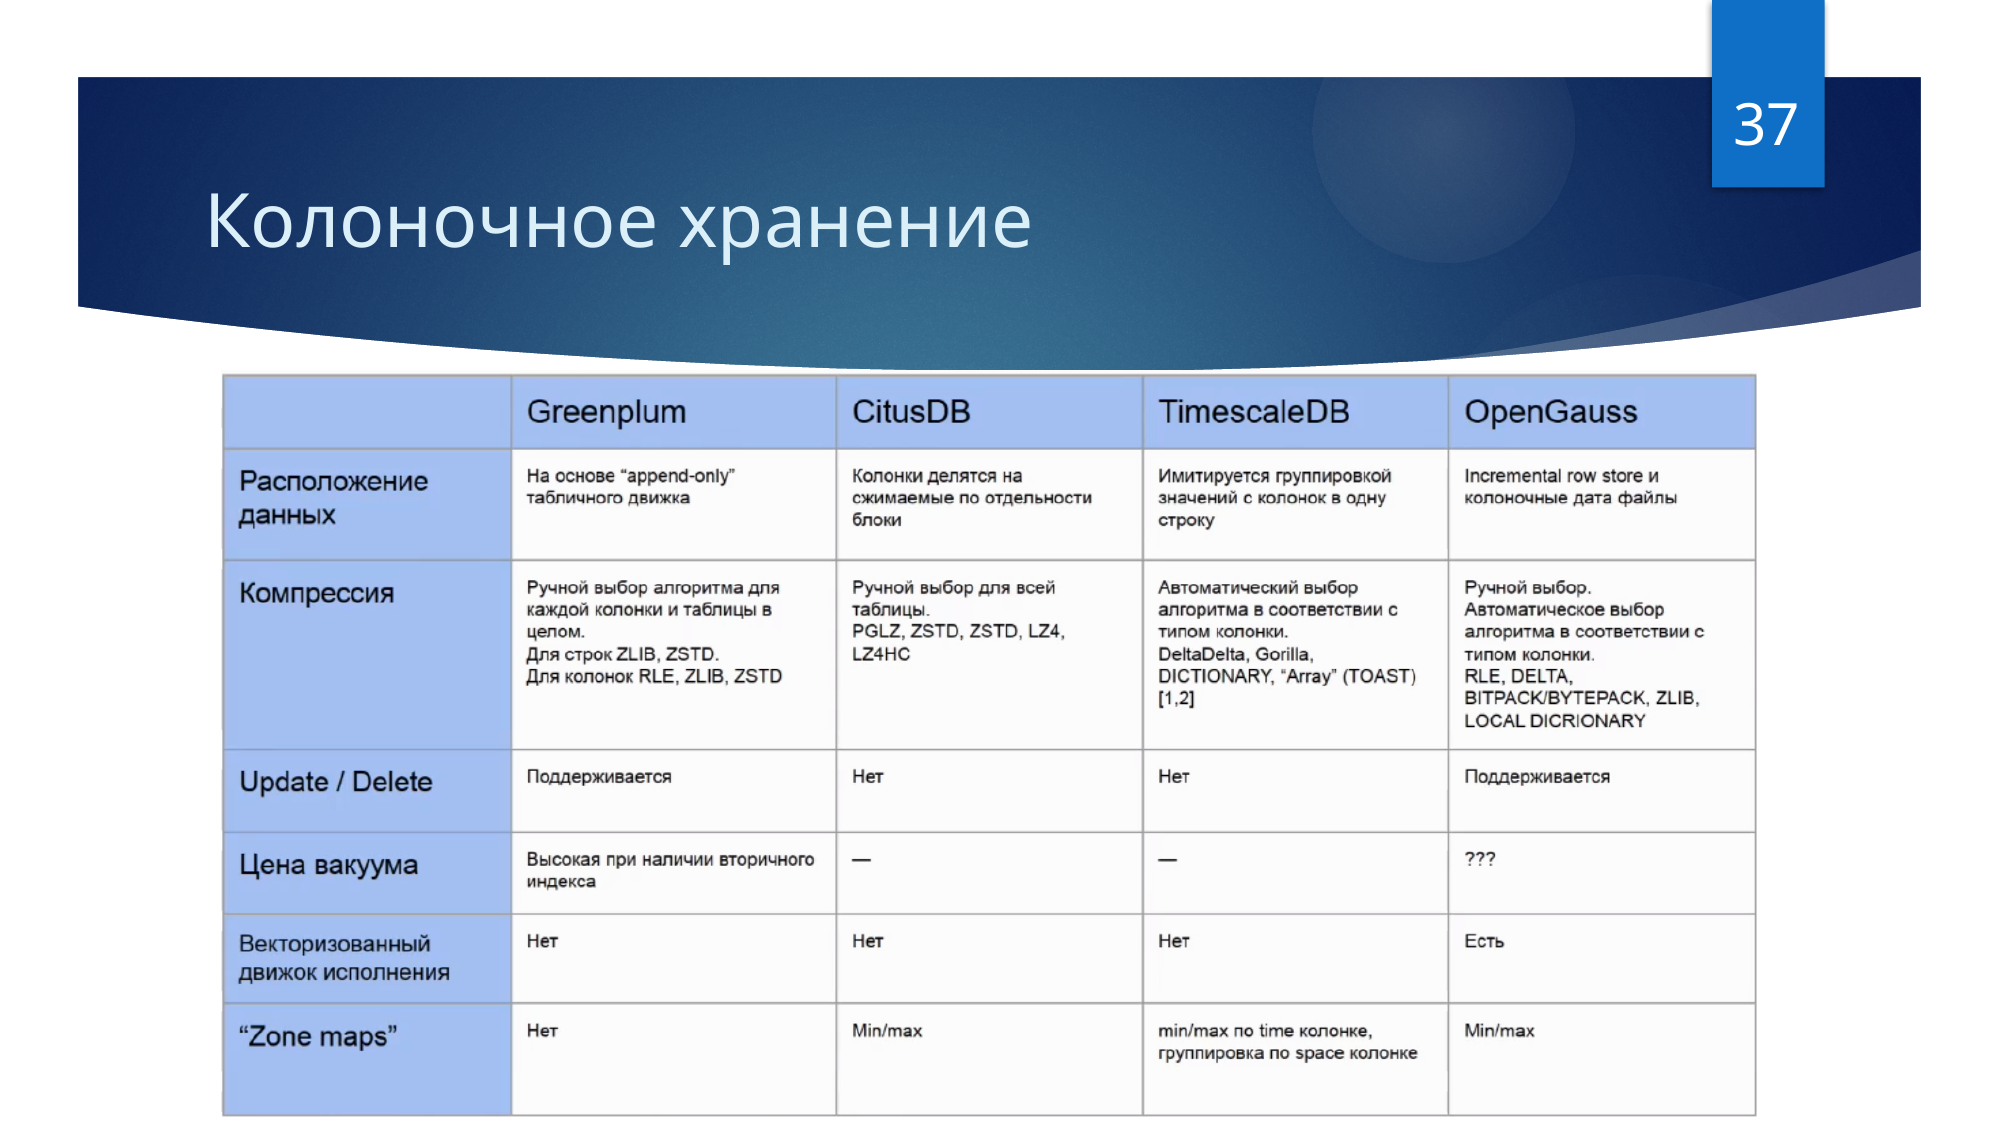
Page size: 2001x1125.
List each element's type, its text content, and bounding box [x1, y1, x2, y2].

picture [221, 370, 1758, 1117]
title Колоночное хранение [189, 159, 1627, 276]
slide_number 37 [1698, 48, 1836, 175]
